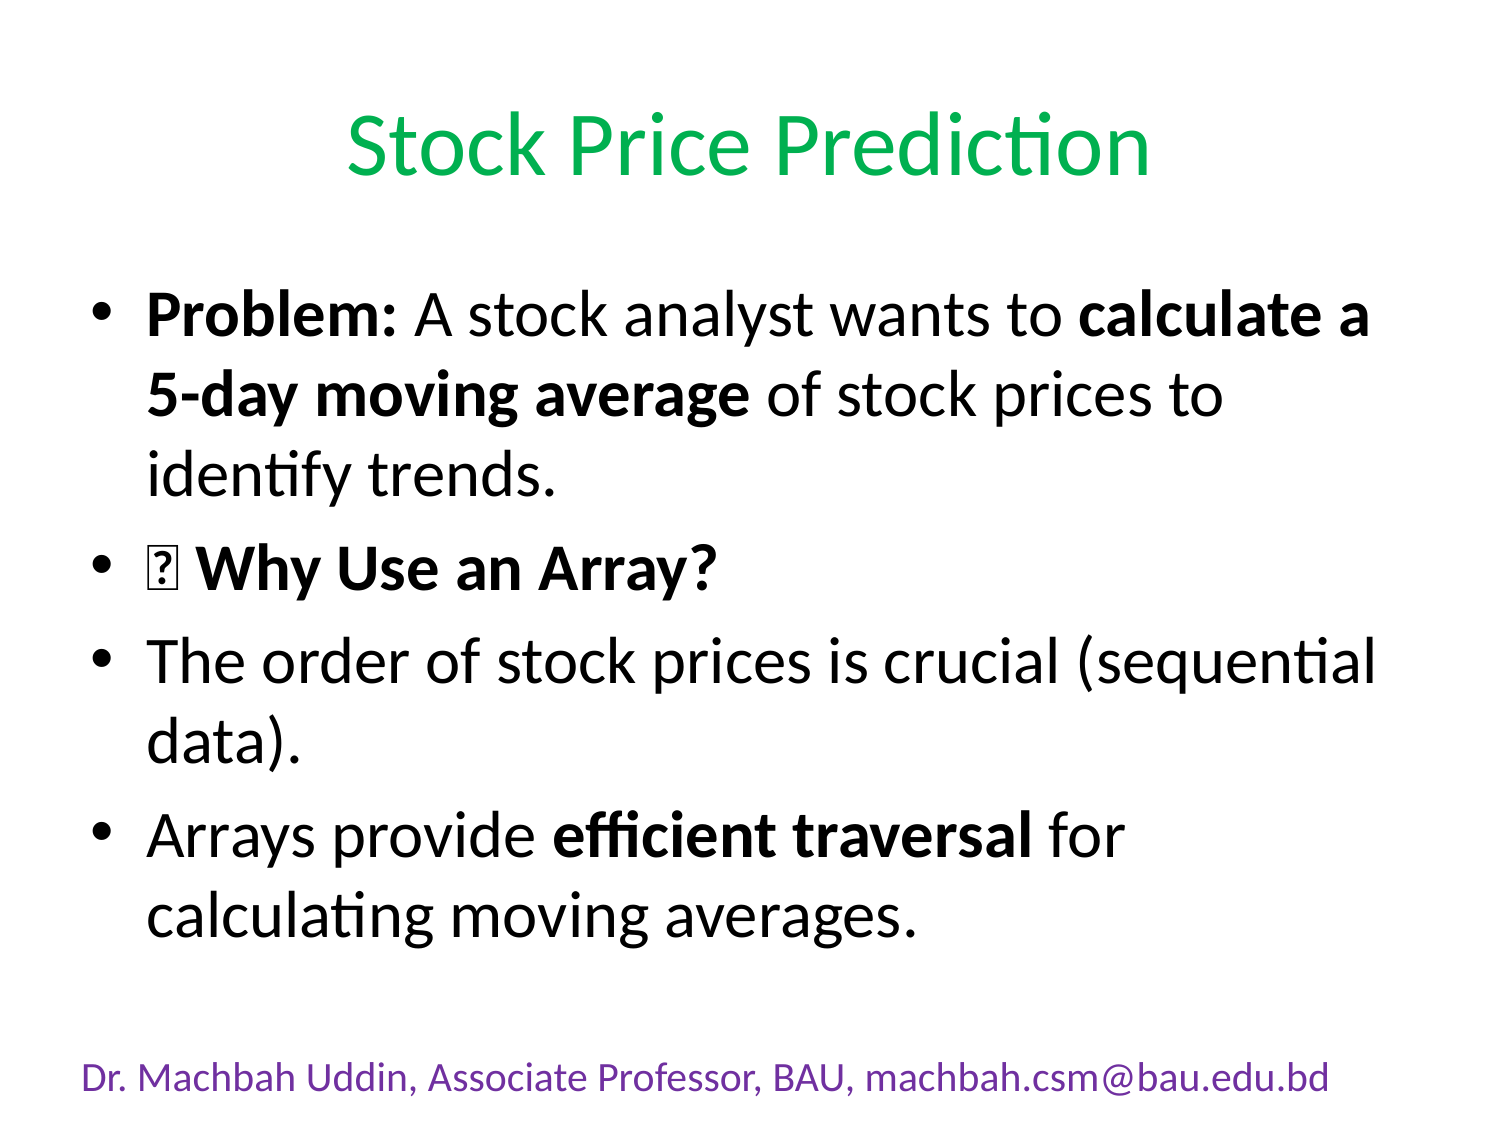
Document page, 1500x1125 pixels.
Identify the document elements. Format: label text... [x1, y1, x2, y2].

list Problem: A stock analyst wants to calculate a 5-day moving average of stock prices to identify trends. ✅ Why Use an Array? The order of stock prices is crucial (sequential data). Arrays provide efficient traversal for calculating moving averages. [75, 262, 1425, 1005]
title Stock Price Prediction [75, 45, 1425, 233]
